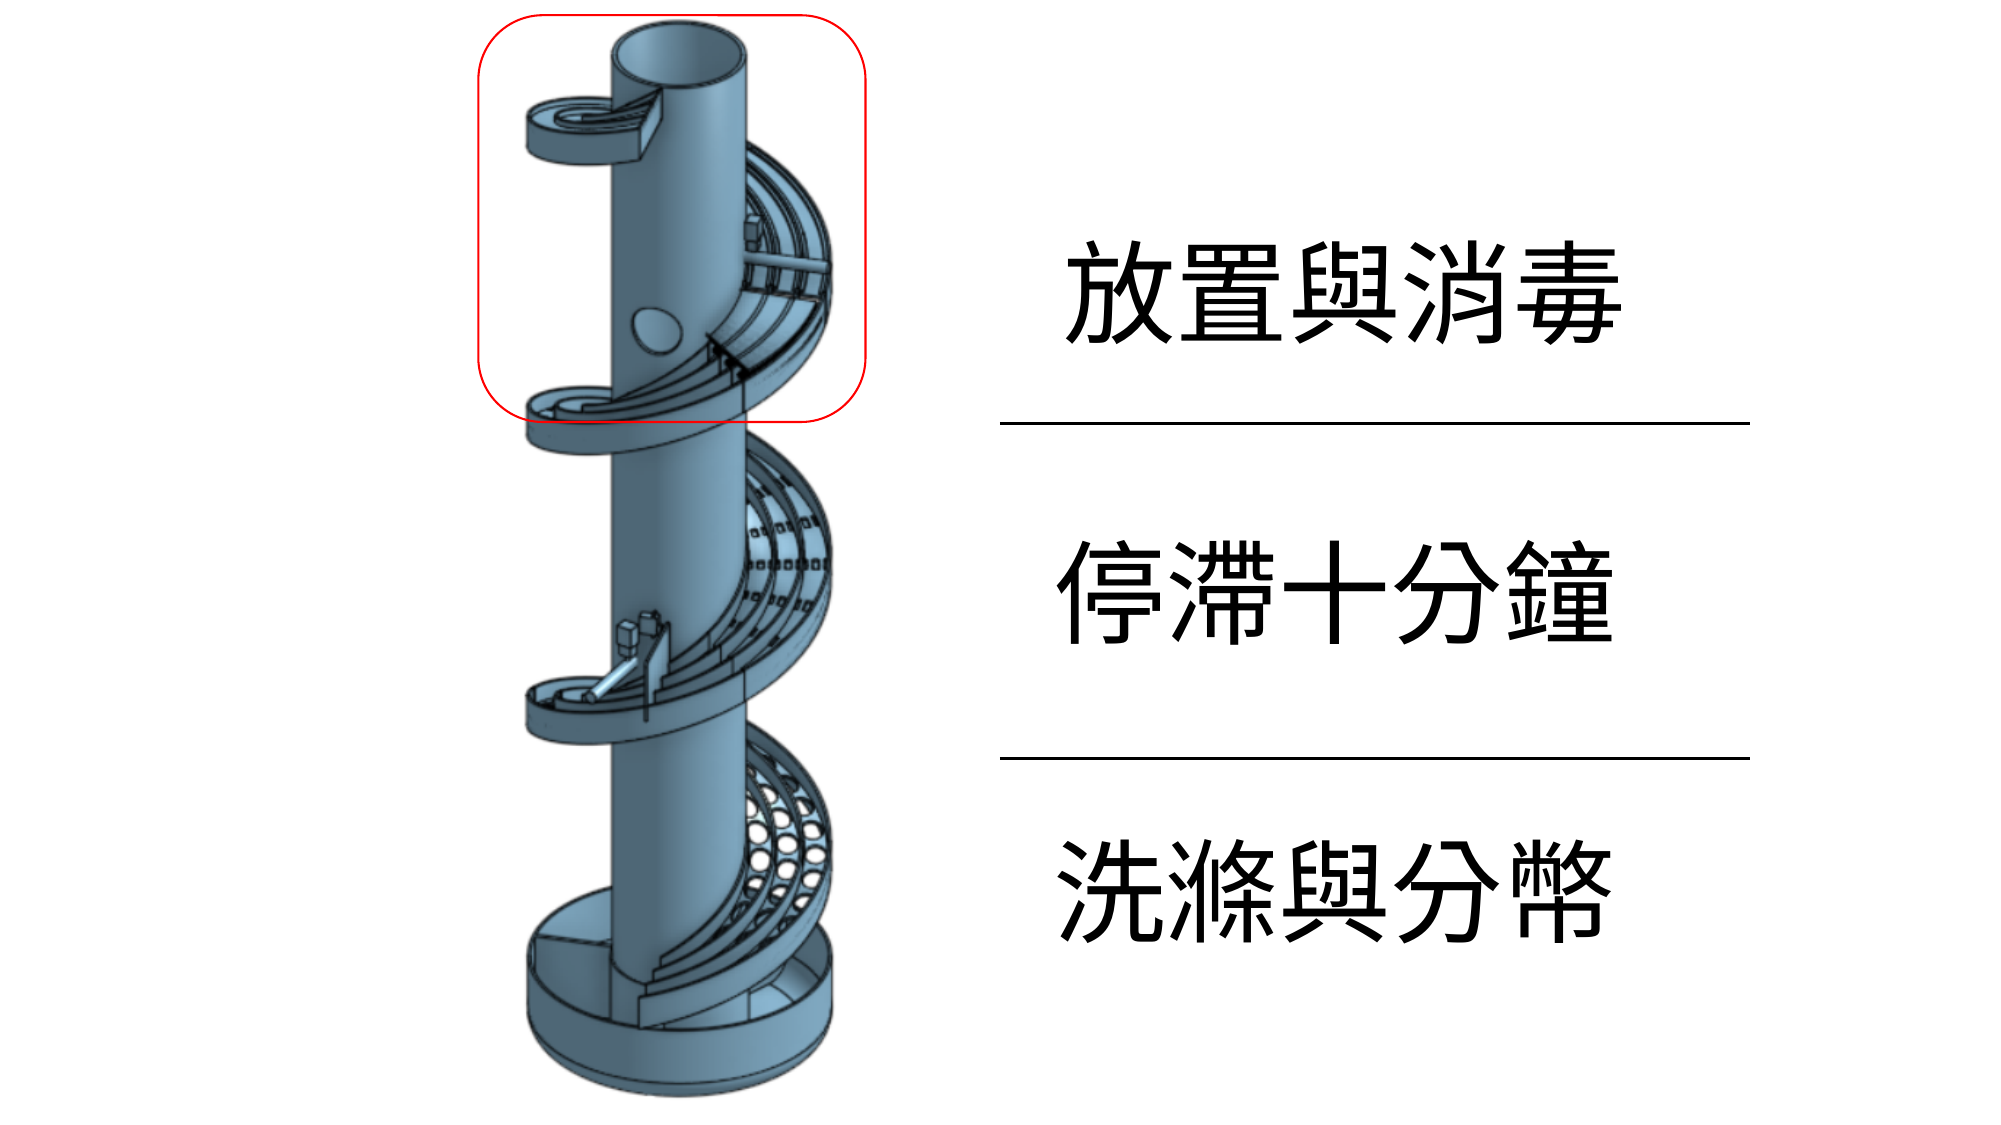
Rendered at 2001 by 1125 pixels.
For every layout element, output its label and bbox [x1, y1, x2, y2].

picture [207, 0, 1708, 1125]
